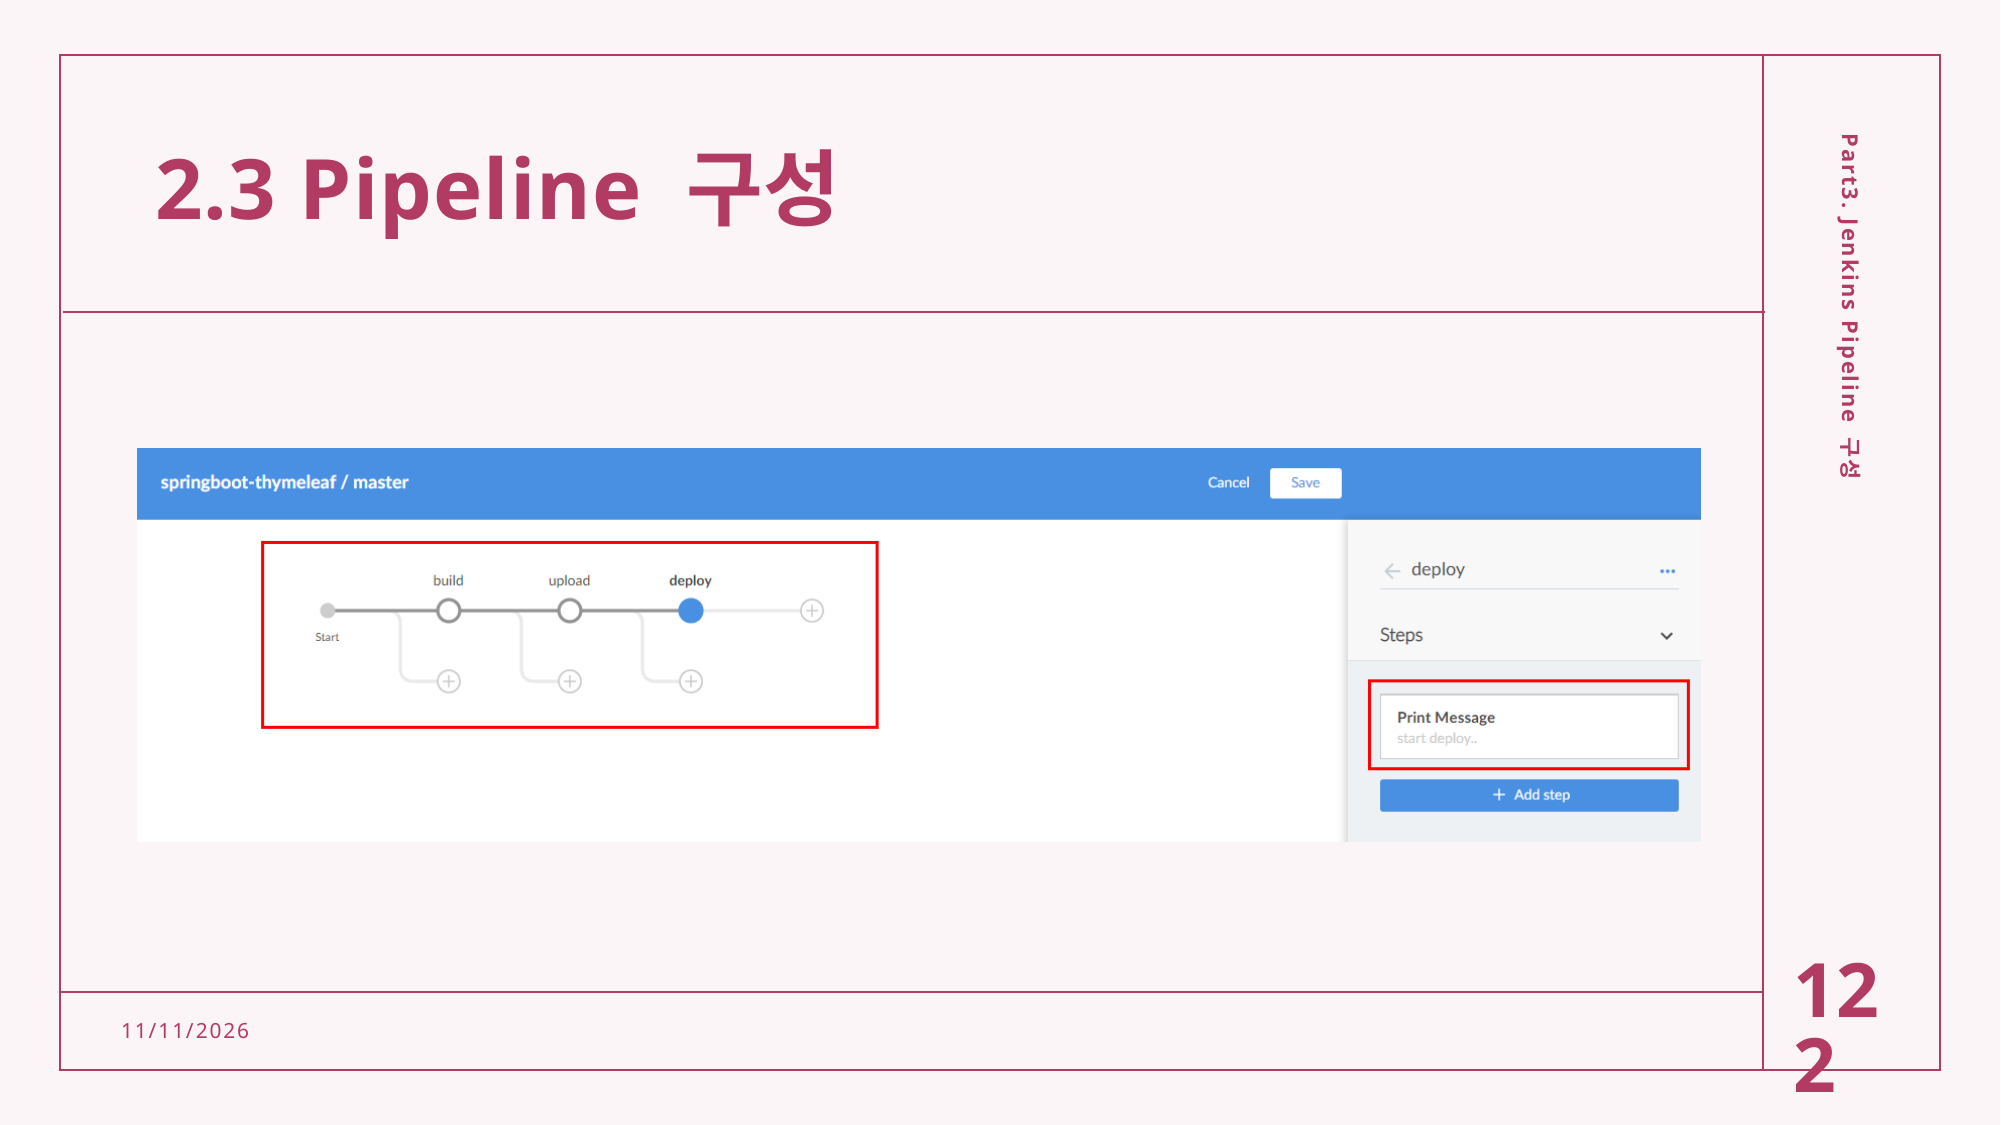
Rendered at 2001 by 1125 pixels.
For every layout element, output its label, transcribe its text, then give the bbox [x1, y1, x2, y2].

title 2.3 Pipeline 구성 [137, 89, 1701, 294]
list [137, 448, 1701, 842]
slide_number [103, 1007, 621, 1055]
slide_number 122 [1775, 930, 1932, 1055]
footer Part3. Jenkins Pipeline 구성 [1822, 115, 1883, 791]
